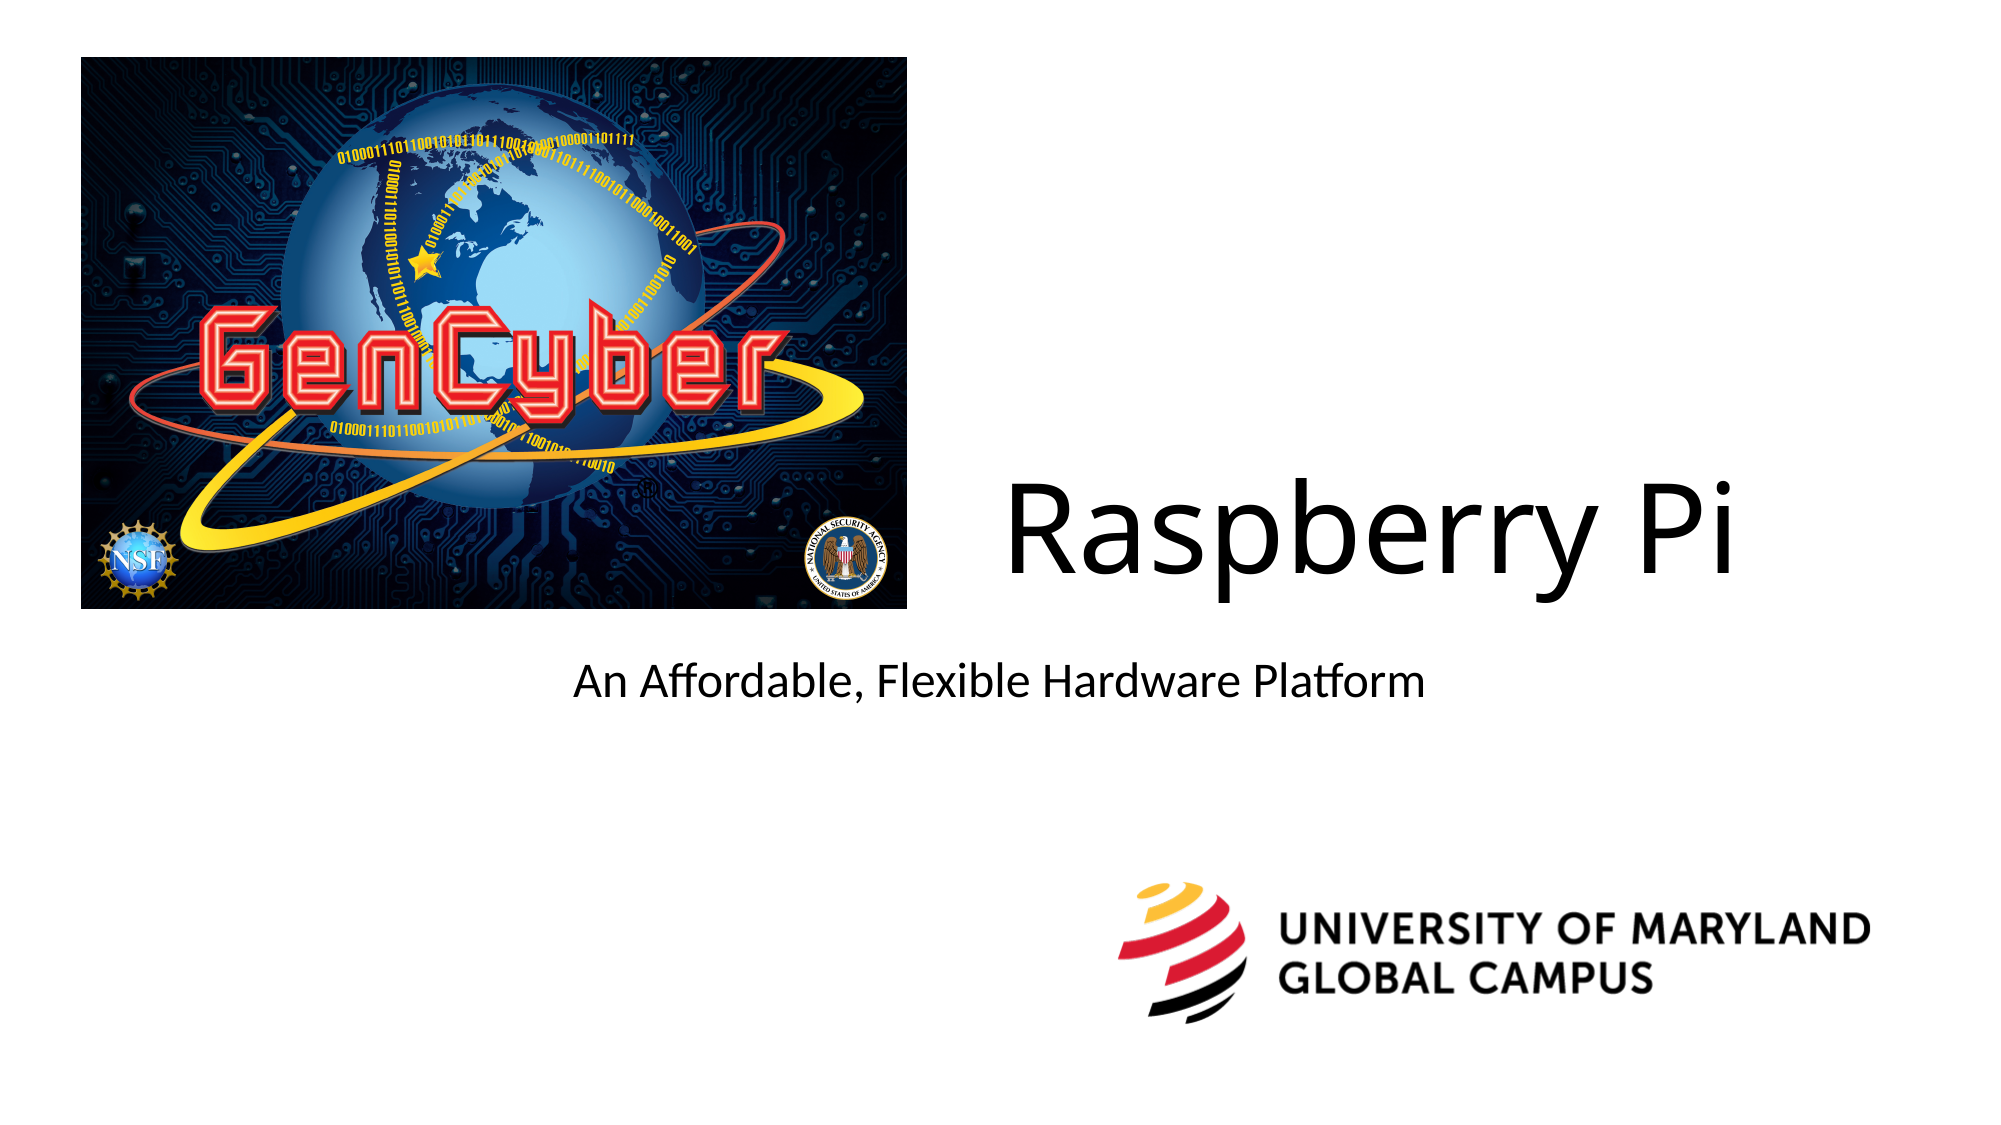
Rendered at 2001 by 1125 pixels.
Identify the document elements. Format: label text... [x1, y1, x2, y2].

title Raspberry Pi [906, 57, 1835, 609]
subtitle An Affordable, Flexible Hardware Platform [249, 646, 1750, 863]
picture [1114, 880, 1874, 1026]
picture [81, 57, 906, 609]
